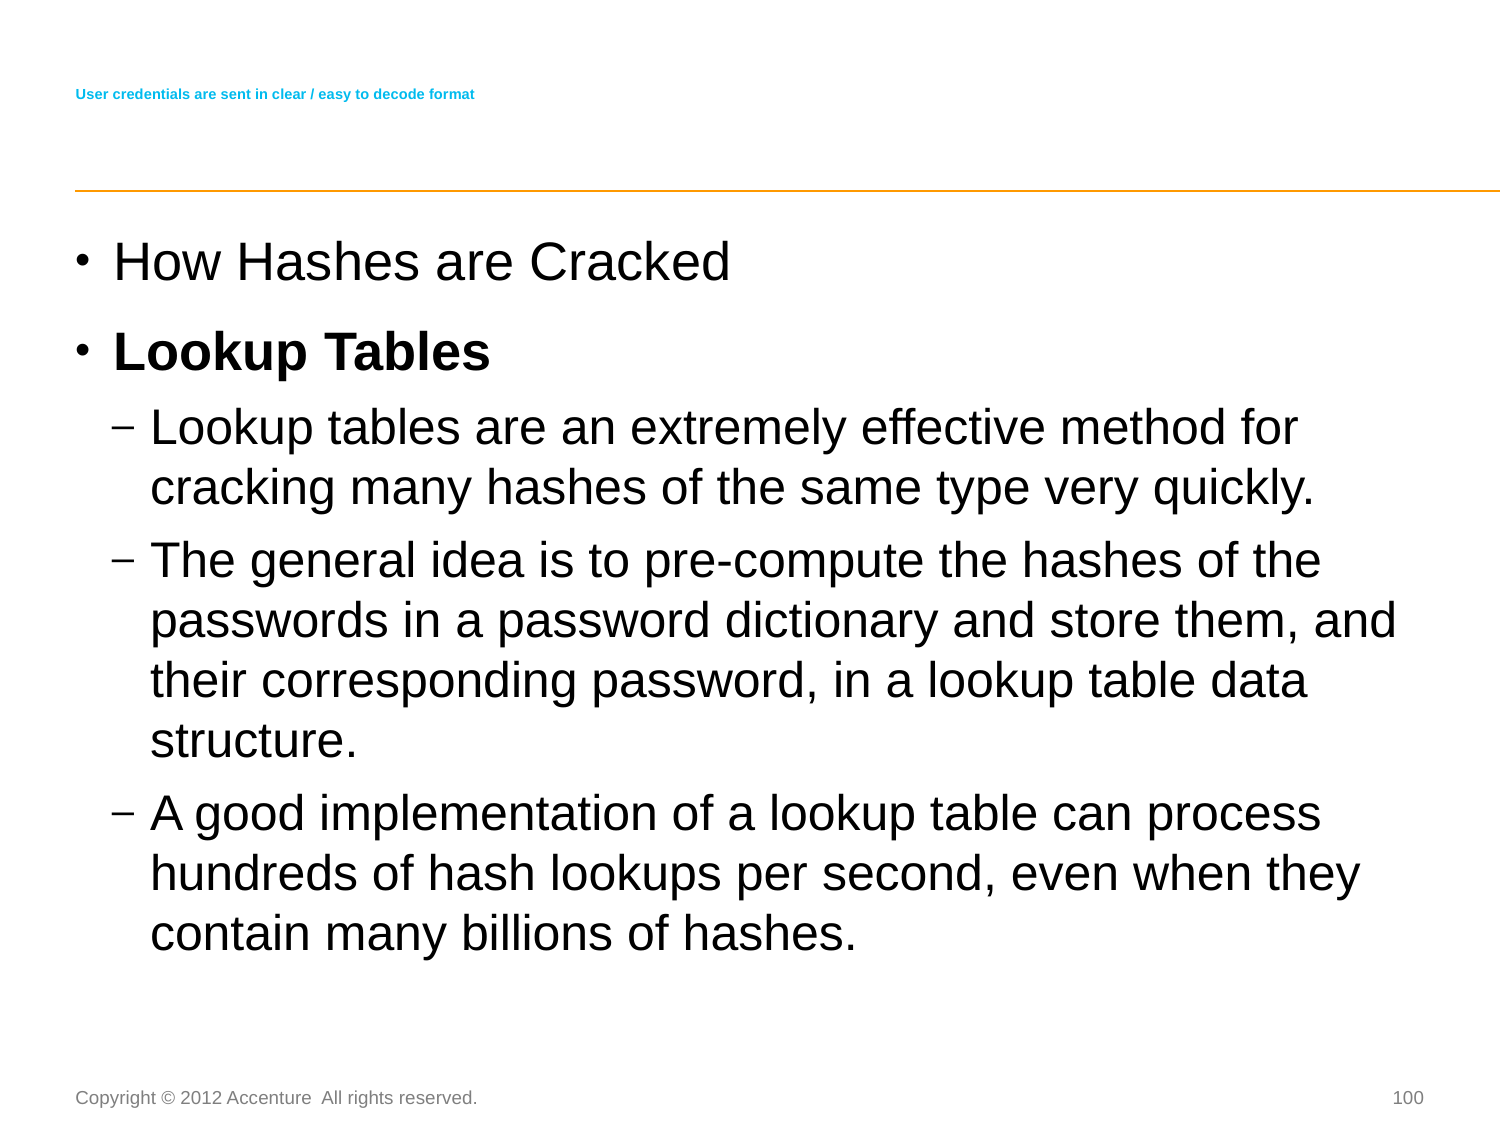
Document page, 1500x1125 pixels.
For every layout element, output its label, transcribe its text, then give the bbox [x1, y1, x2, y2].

list How Hashes are Cracked Lookup Tables Lookup tables are an extremely effective method for cracking many hashes of the same type very quickly. The general idea is to pre-compute the hashes of the passwords in a password dictionary and store them, and their corresponding password, in a lookup table data structure. A good implementation of a lookup table can process hundreds of hash lookups per second, even when they contain many billions of hashes. [75, 226, 1425, 1088]
title User credentials are sent in clear / easy to decode format [75, 27, 1422, 157]
